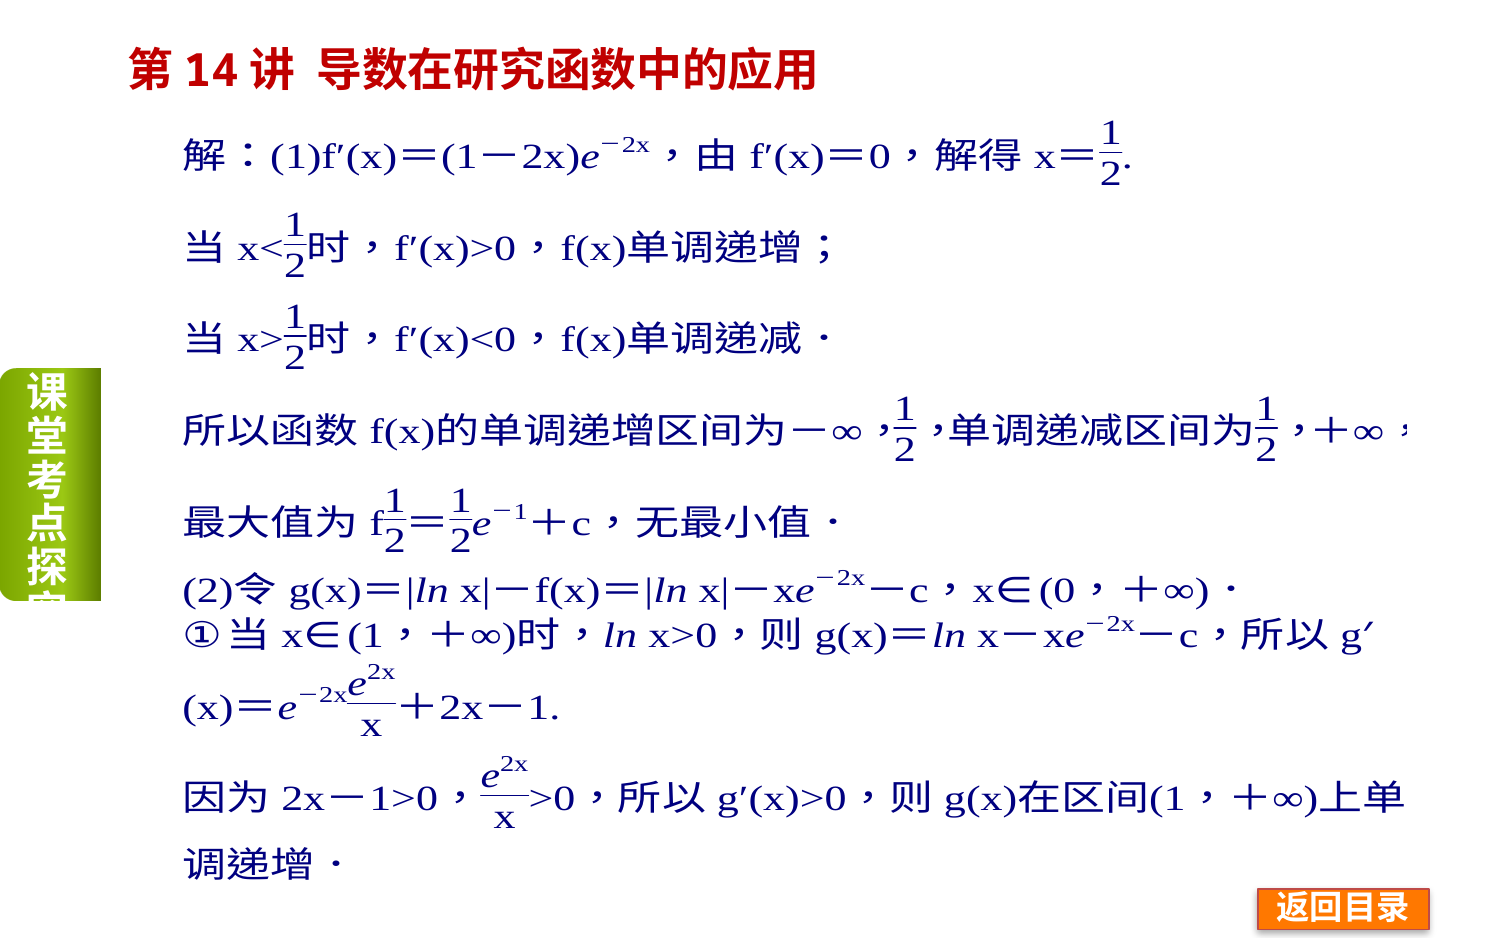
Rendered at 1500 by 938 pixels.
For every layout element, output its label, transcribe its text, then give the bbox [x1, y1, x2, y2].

text_box 返回目录 [1257, 888, 1430, 930]
text_box 第14讲 导数在研究函数中的应用 [112, 35, 1211, 101]
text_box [181, 107, 1407, 911]
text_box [0, 364, 101, 602]
